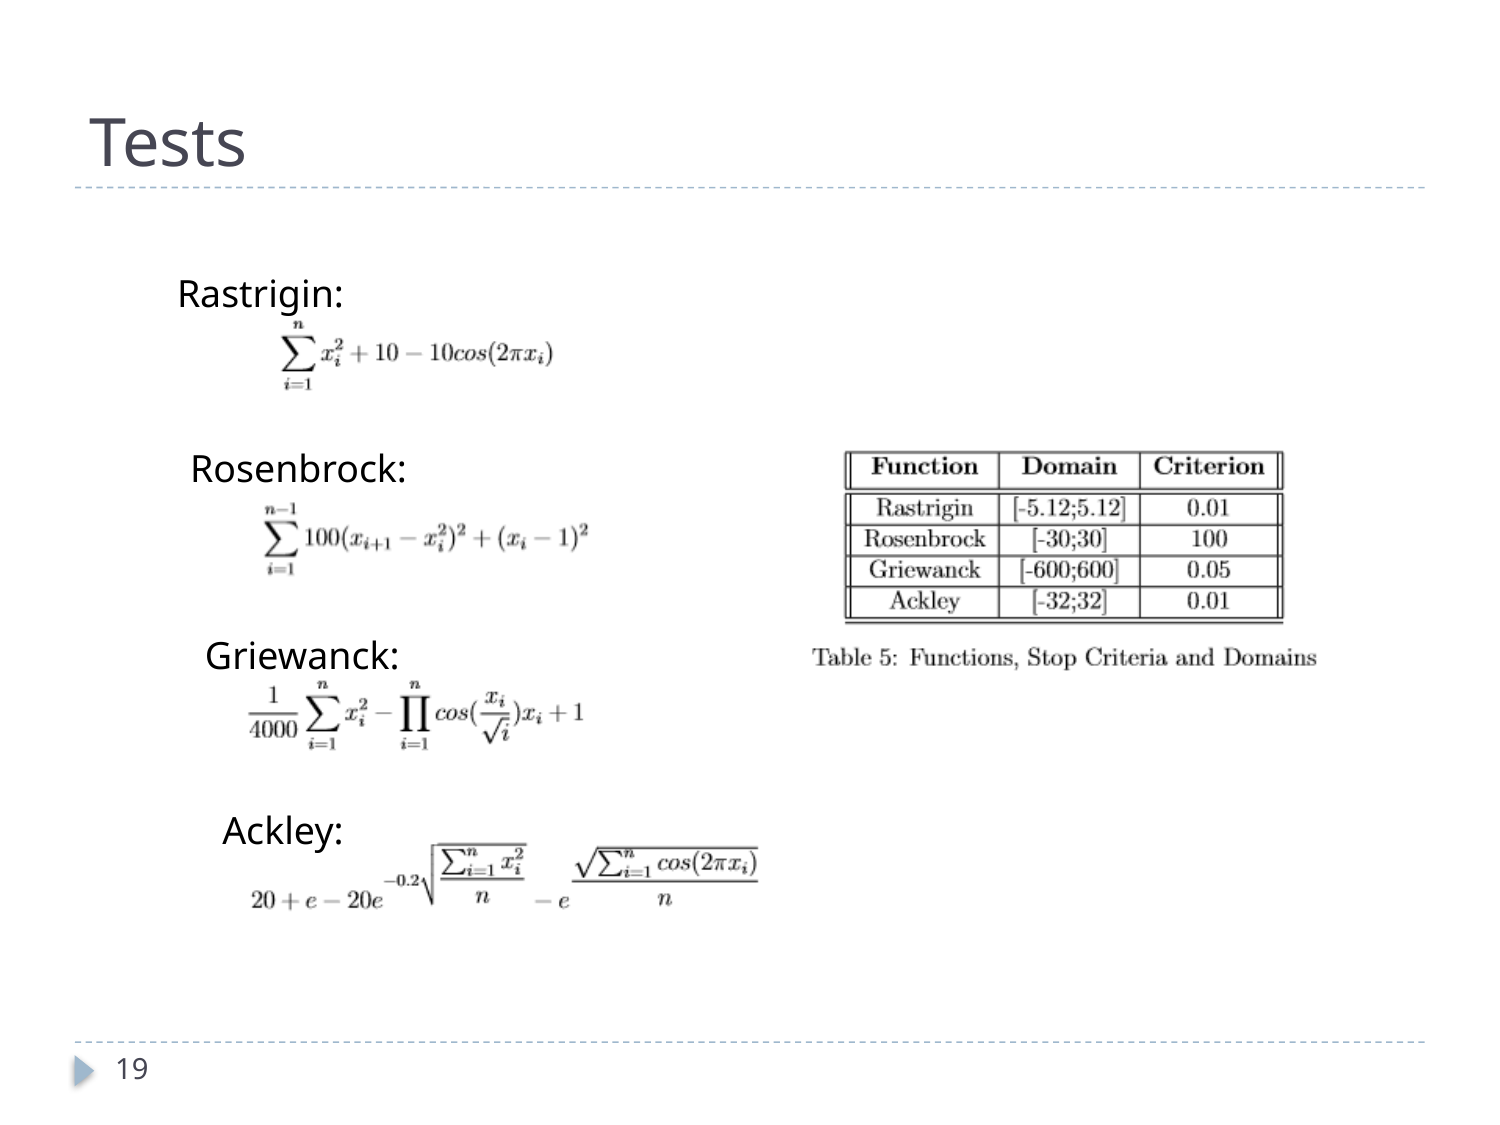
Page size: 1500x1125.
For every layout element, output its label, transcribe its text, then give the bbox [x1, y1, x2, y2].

text_box Ackley: [207, 799, 359, 860]
picture [224, 299, 598, 412]
slide_number 19 [100, 1042, 426, 1103]
picture [237, 824, 785, 943]
text_box Rastrigin: [162, 262, 359, 323]
text_box Griewanck: [190, 624, 415, 685]
title Tests [75, 24, 1425, 188]
picture [237, 487, 612, 594]
text_box Rosenbrock: [175, 437, 422, 498]
picture [224, 662, 613, 768]
picture [799, 437, 1343, 691]
